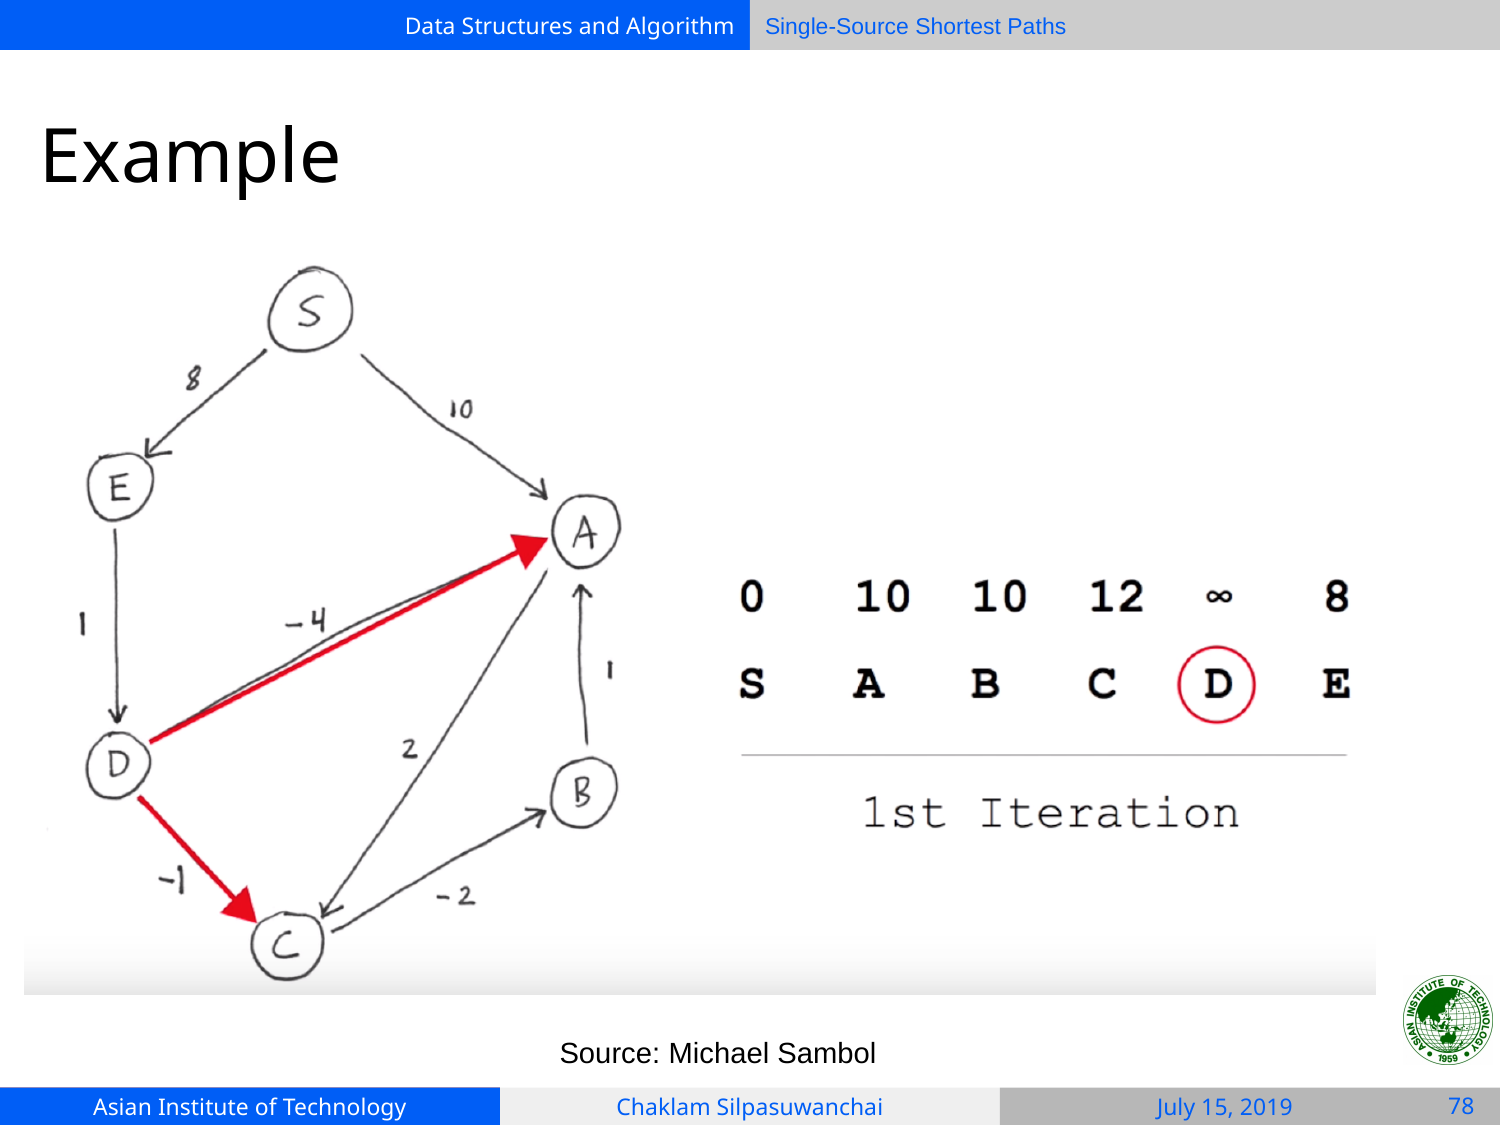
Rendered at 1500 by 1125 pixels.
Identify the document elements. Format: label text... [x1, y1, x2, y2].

text_box Source: Michael Sambol [544, 1019, 916, 1083]
picture [24, 247, 1376, 996]
title Example [24, 50, 1475, 213]
slide_number ‹#› [1422, 1088, 1500, 1125]
picture [1403, 975, 1493, 1065]
